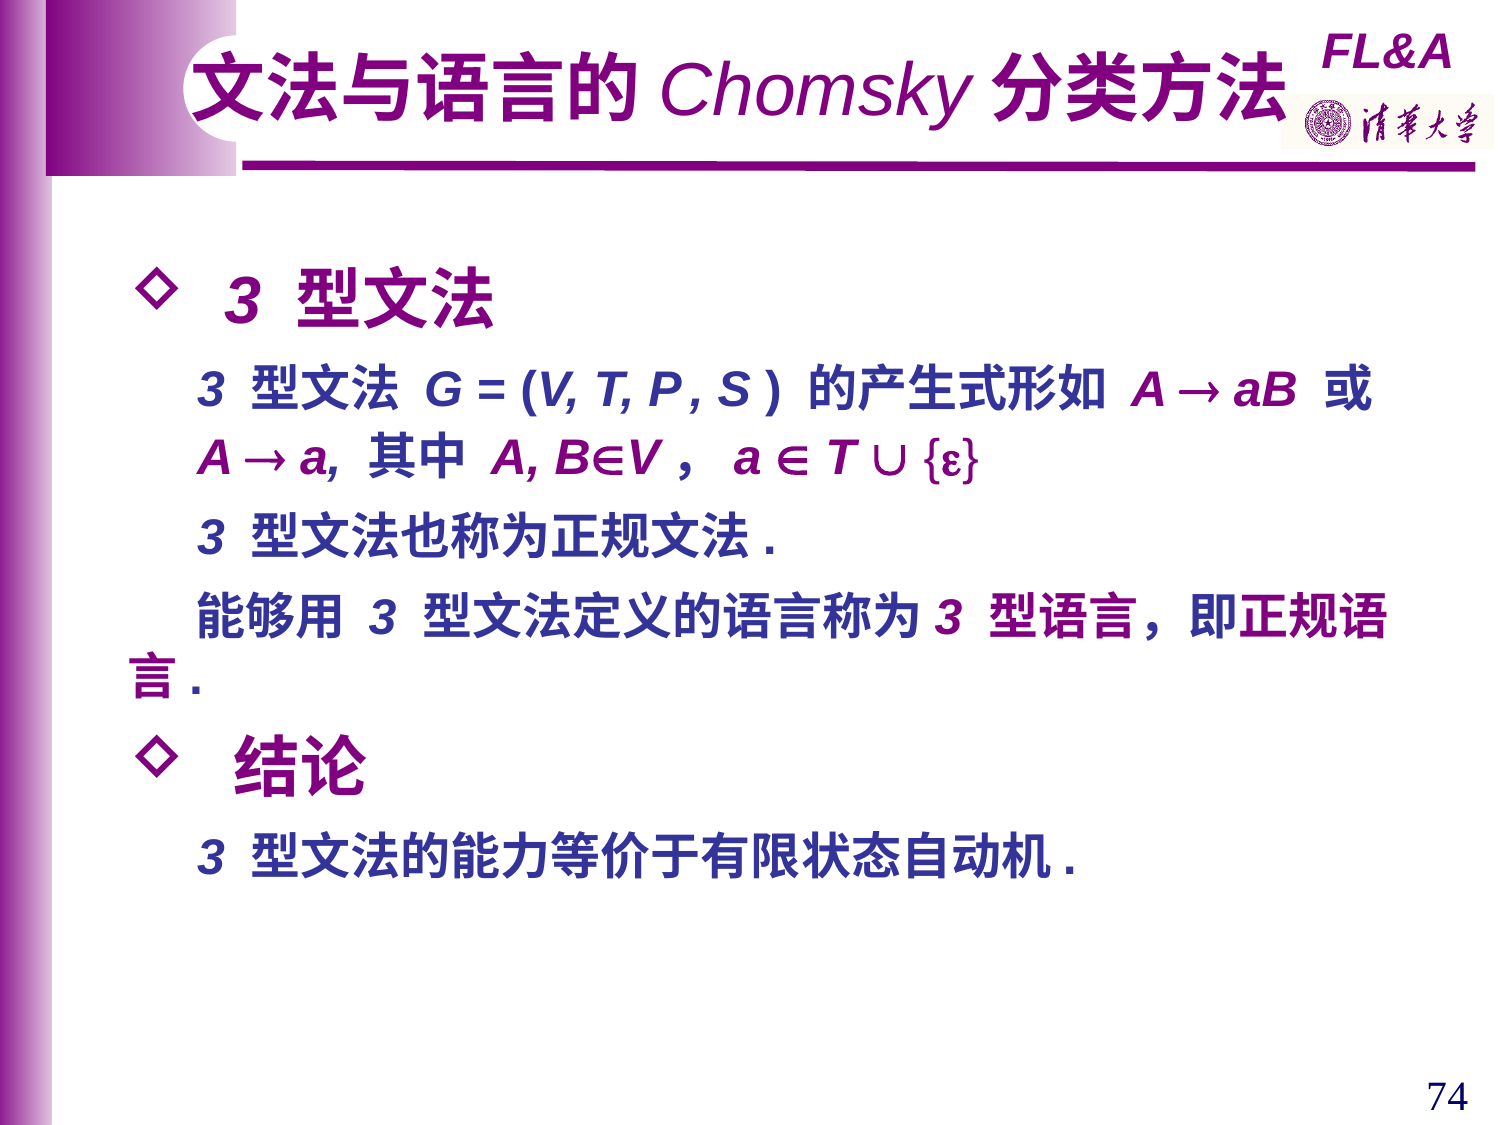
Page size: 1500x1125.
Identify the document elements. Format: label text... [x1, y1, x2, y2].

picture [1281, 94, 1495, 149]
text_box 3 型文法 3 型文法 G = (V, T, P , S ) 的产生式形如 A  aB 或 A  a, 其中 A, BV，a  T  {} 3 型文法也称为正规文法. 能够用 3 型文法定义的语言称为3 型语言，即正规语言. 结论 3 型文法的能力等价于有限状态自动机. [112, 249, 1450, 892]
text_box 文法与语言的Chomsky分类方法 [175, 43, 1304, 140]
text_box 74 [1411, 1061, 1500, 1125]
